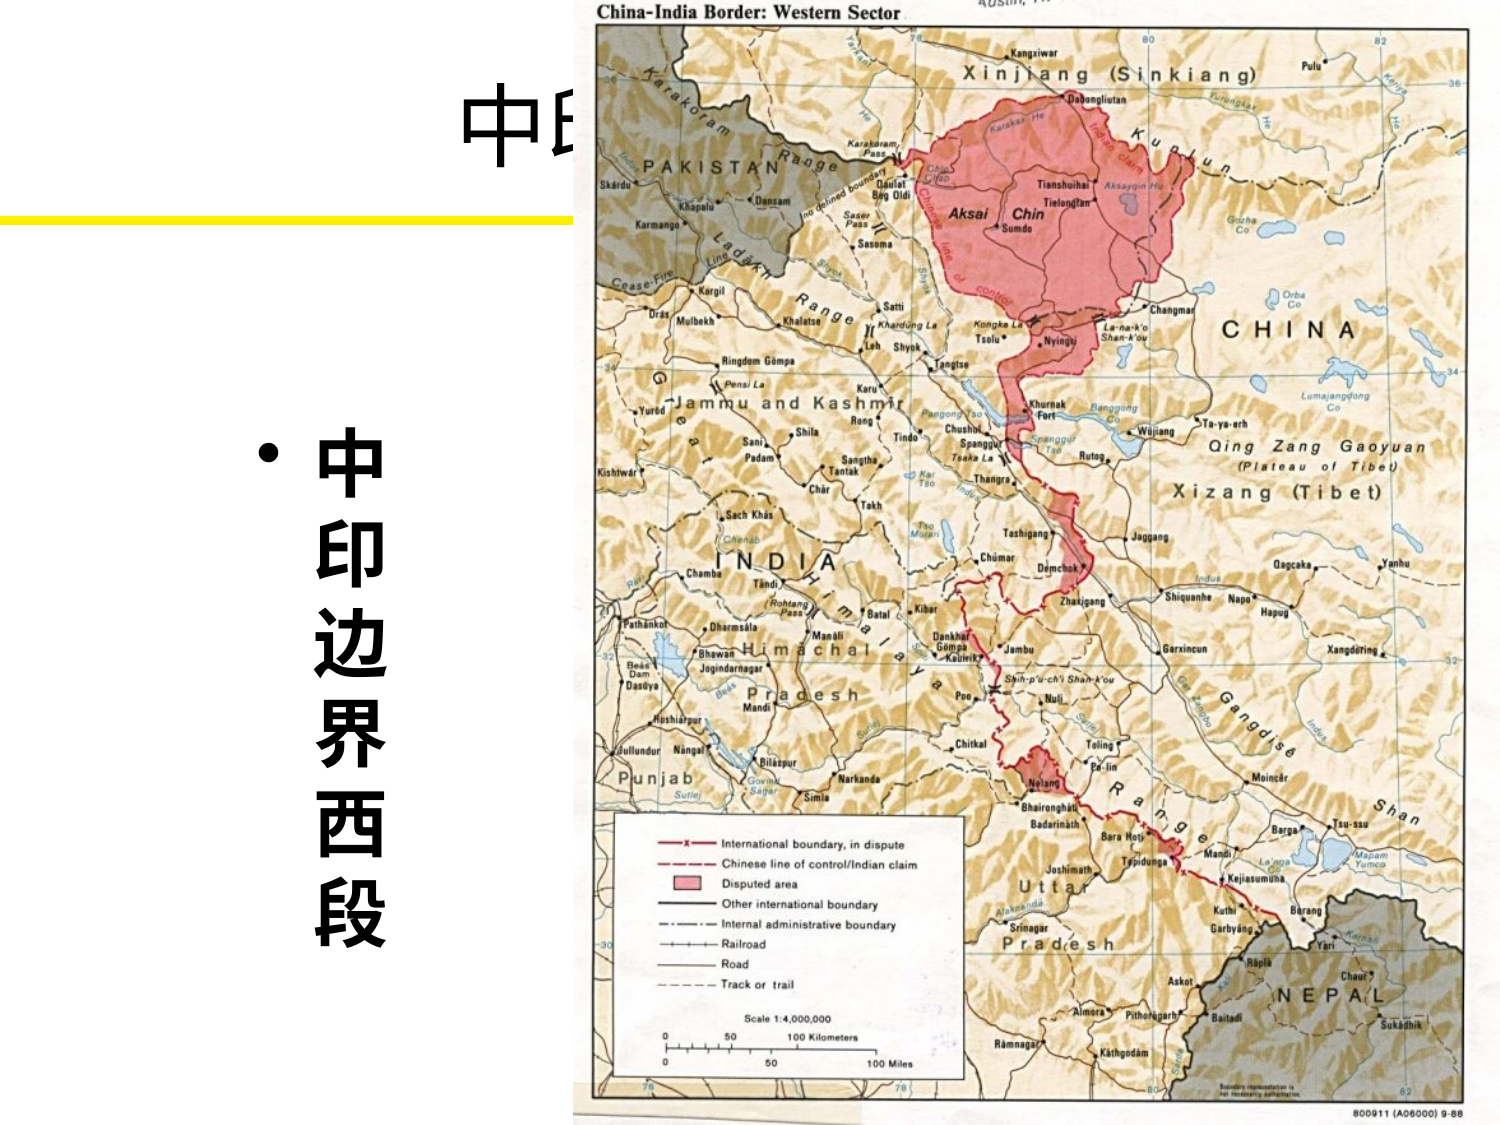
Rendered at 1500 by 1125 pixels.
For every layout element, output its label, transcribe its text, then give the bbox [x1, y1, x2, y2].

title 中印边界 [40, 42, 568, 206]
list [573, 0, 1500, 1125]
picture [0, 0, 573, 225]
text_box 中印边界西段 [242, 408, 396, 1000]
